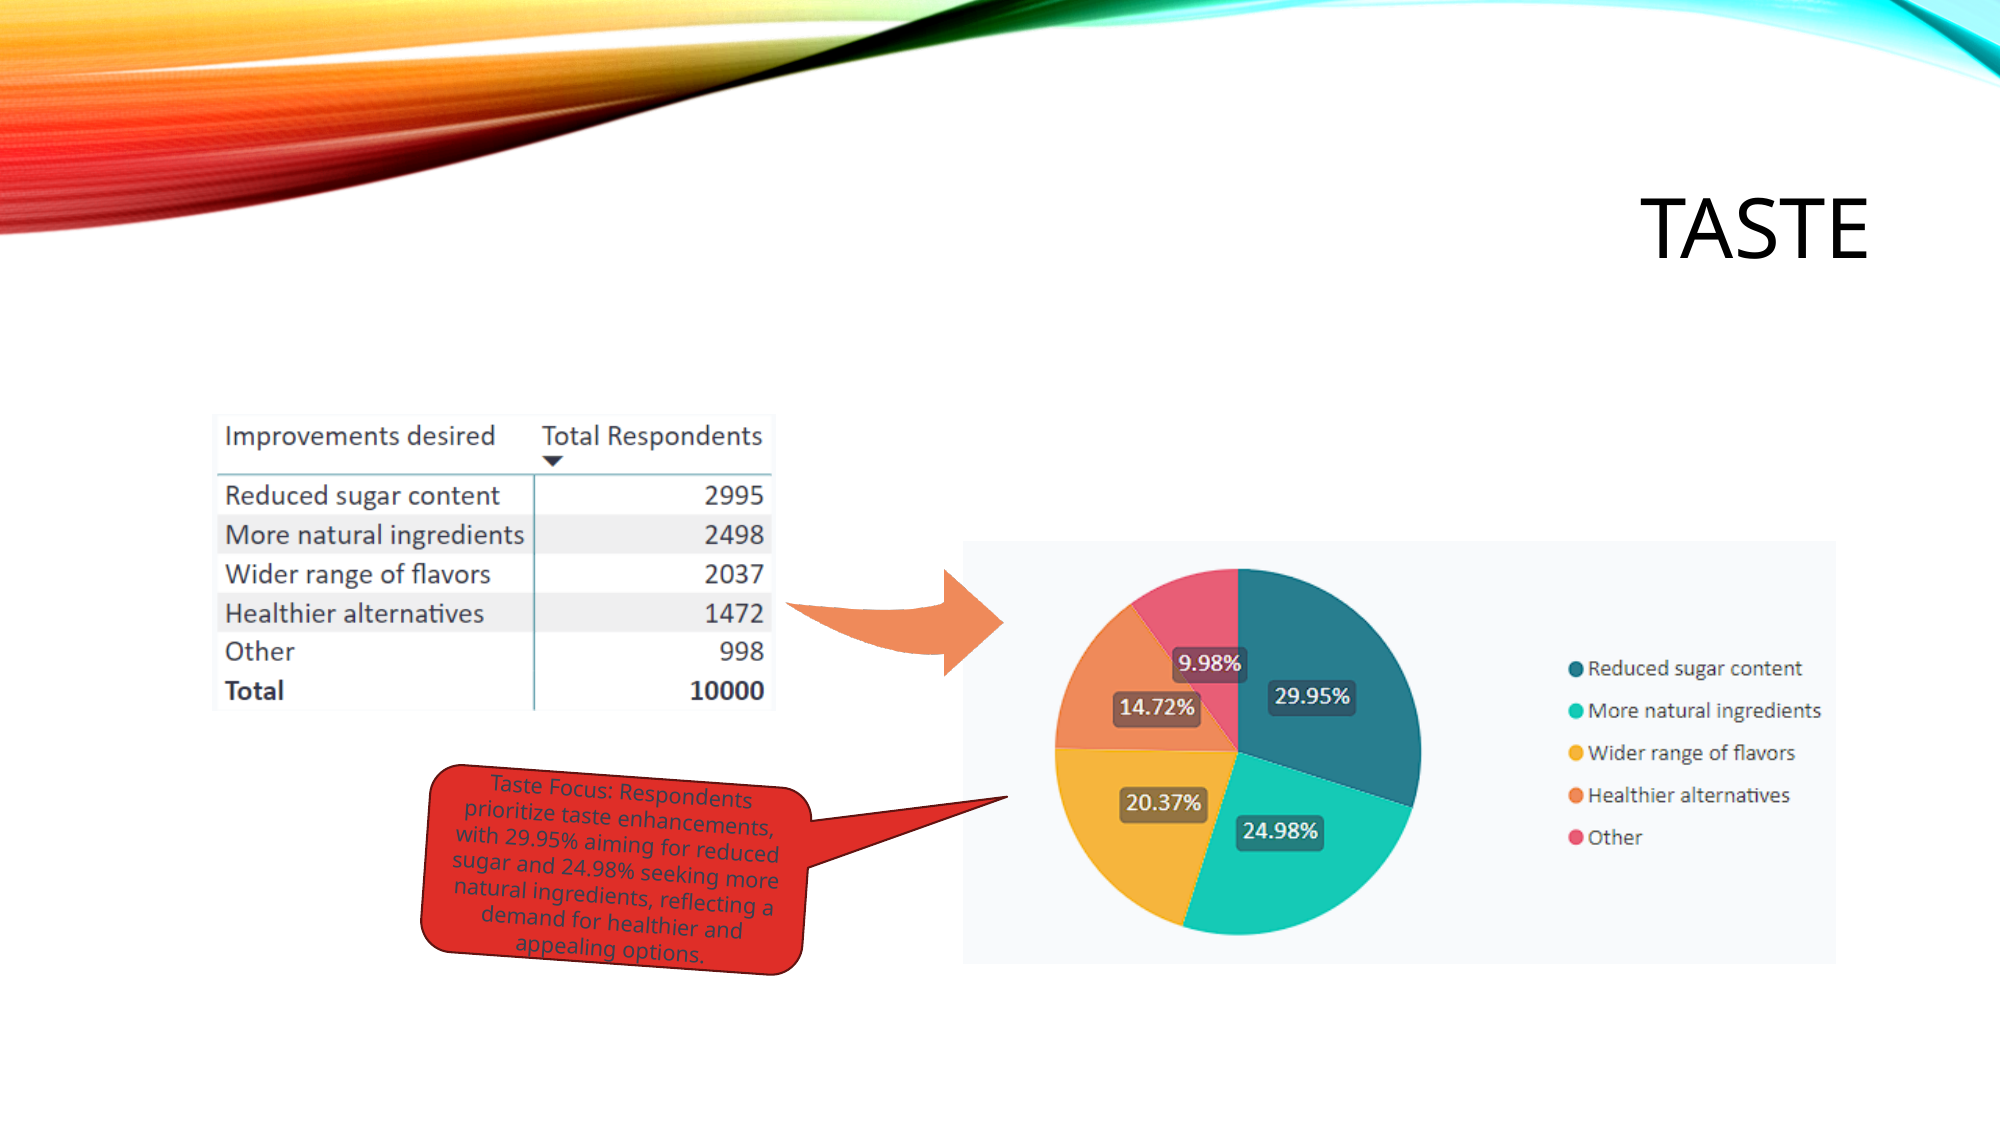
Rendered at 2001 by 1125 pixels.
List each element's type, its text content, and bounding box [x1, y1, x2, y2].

text_box Taste Focus: Respondents prioritize taste enhancements, with 29.95% aiming for reduced sugar and 24.98% seeking more natural ingredients, reflecting a demand for healthier and appealing options. [420, 764, 963, 976]
picture [212, 414, 1836, 965]
picture [0, 0, 2000, 237]
title Taste [474, 125, 1888, 338]
